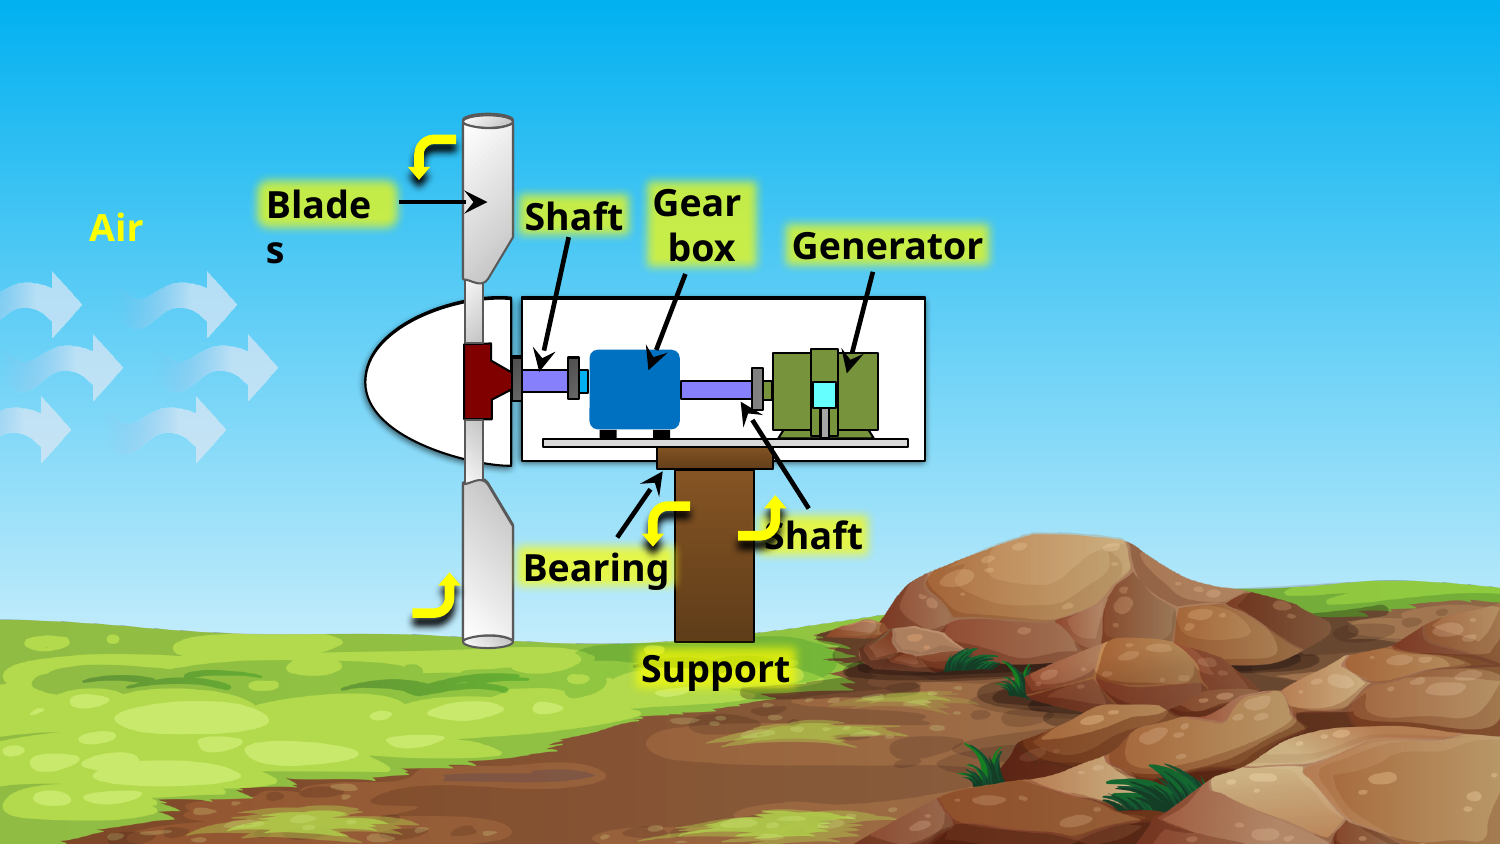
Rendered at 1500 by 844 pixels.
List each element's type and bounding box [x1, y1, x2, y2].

text_box [779, 214, 996, 374]
text_box [510, 470, 682, 598]
text_box [636, 171, 768, 371]
text_box [740, 401, 876, 567]
text_box [365, 115, 925, 649]
text_box [0, 0, 1500, 844]
text_box [512, 184, 630, 373]
text_box [249, 170, 488, 238]
